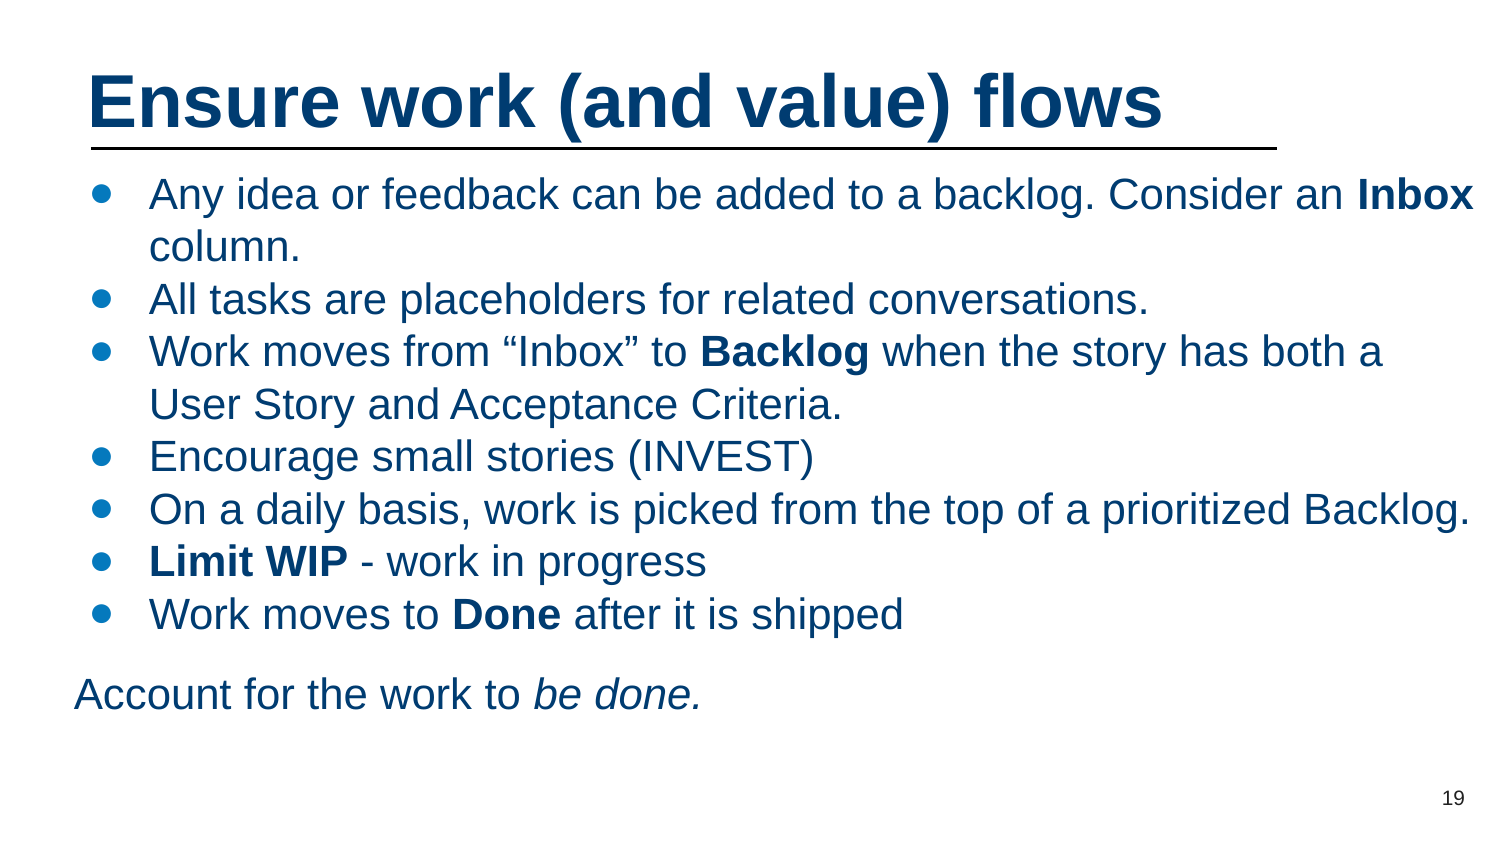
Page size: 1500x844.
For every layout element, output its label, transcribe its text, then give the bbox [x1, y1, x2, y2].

list Any idea or feedback can be added to a backlog. Consider an Inbox column. All tasks are placeholders for related conversations. Work moves from “Inbox” to Backlog when the story has both a User Story and Acceptance Criteria. Encourage small stories (INVEST) On a daily basis, work is picked from the top of a prioritized Backlog. Limit WIP - work in progress Work moves to Done after it is shipped Account for the work to be done. [58, 150, 1500, 613]
slide_number 19 [1389, 764, 1480, 830]
title Ensure work (and value) flows [72, 12, 1390, 150]
